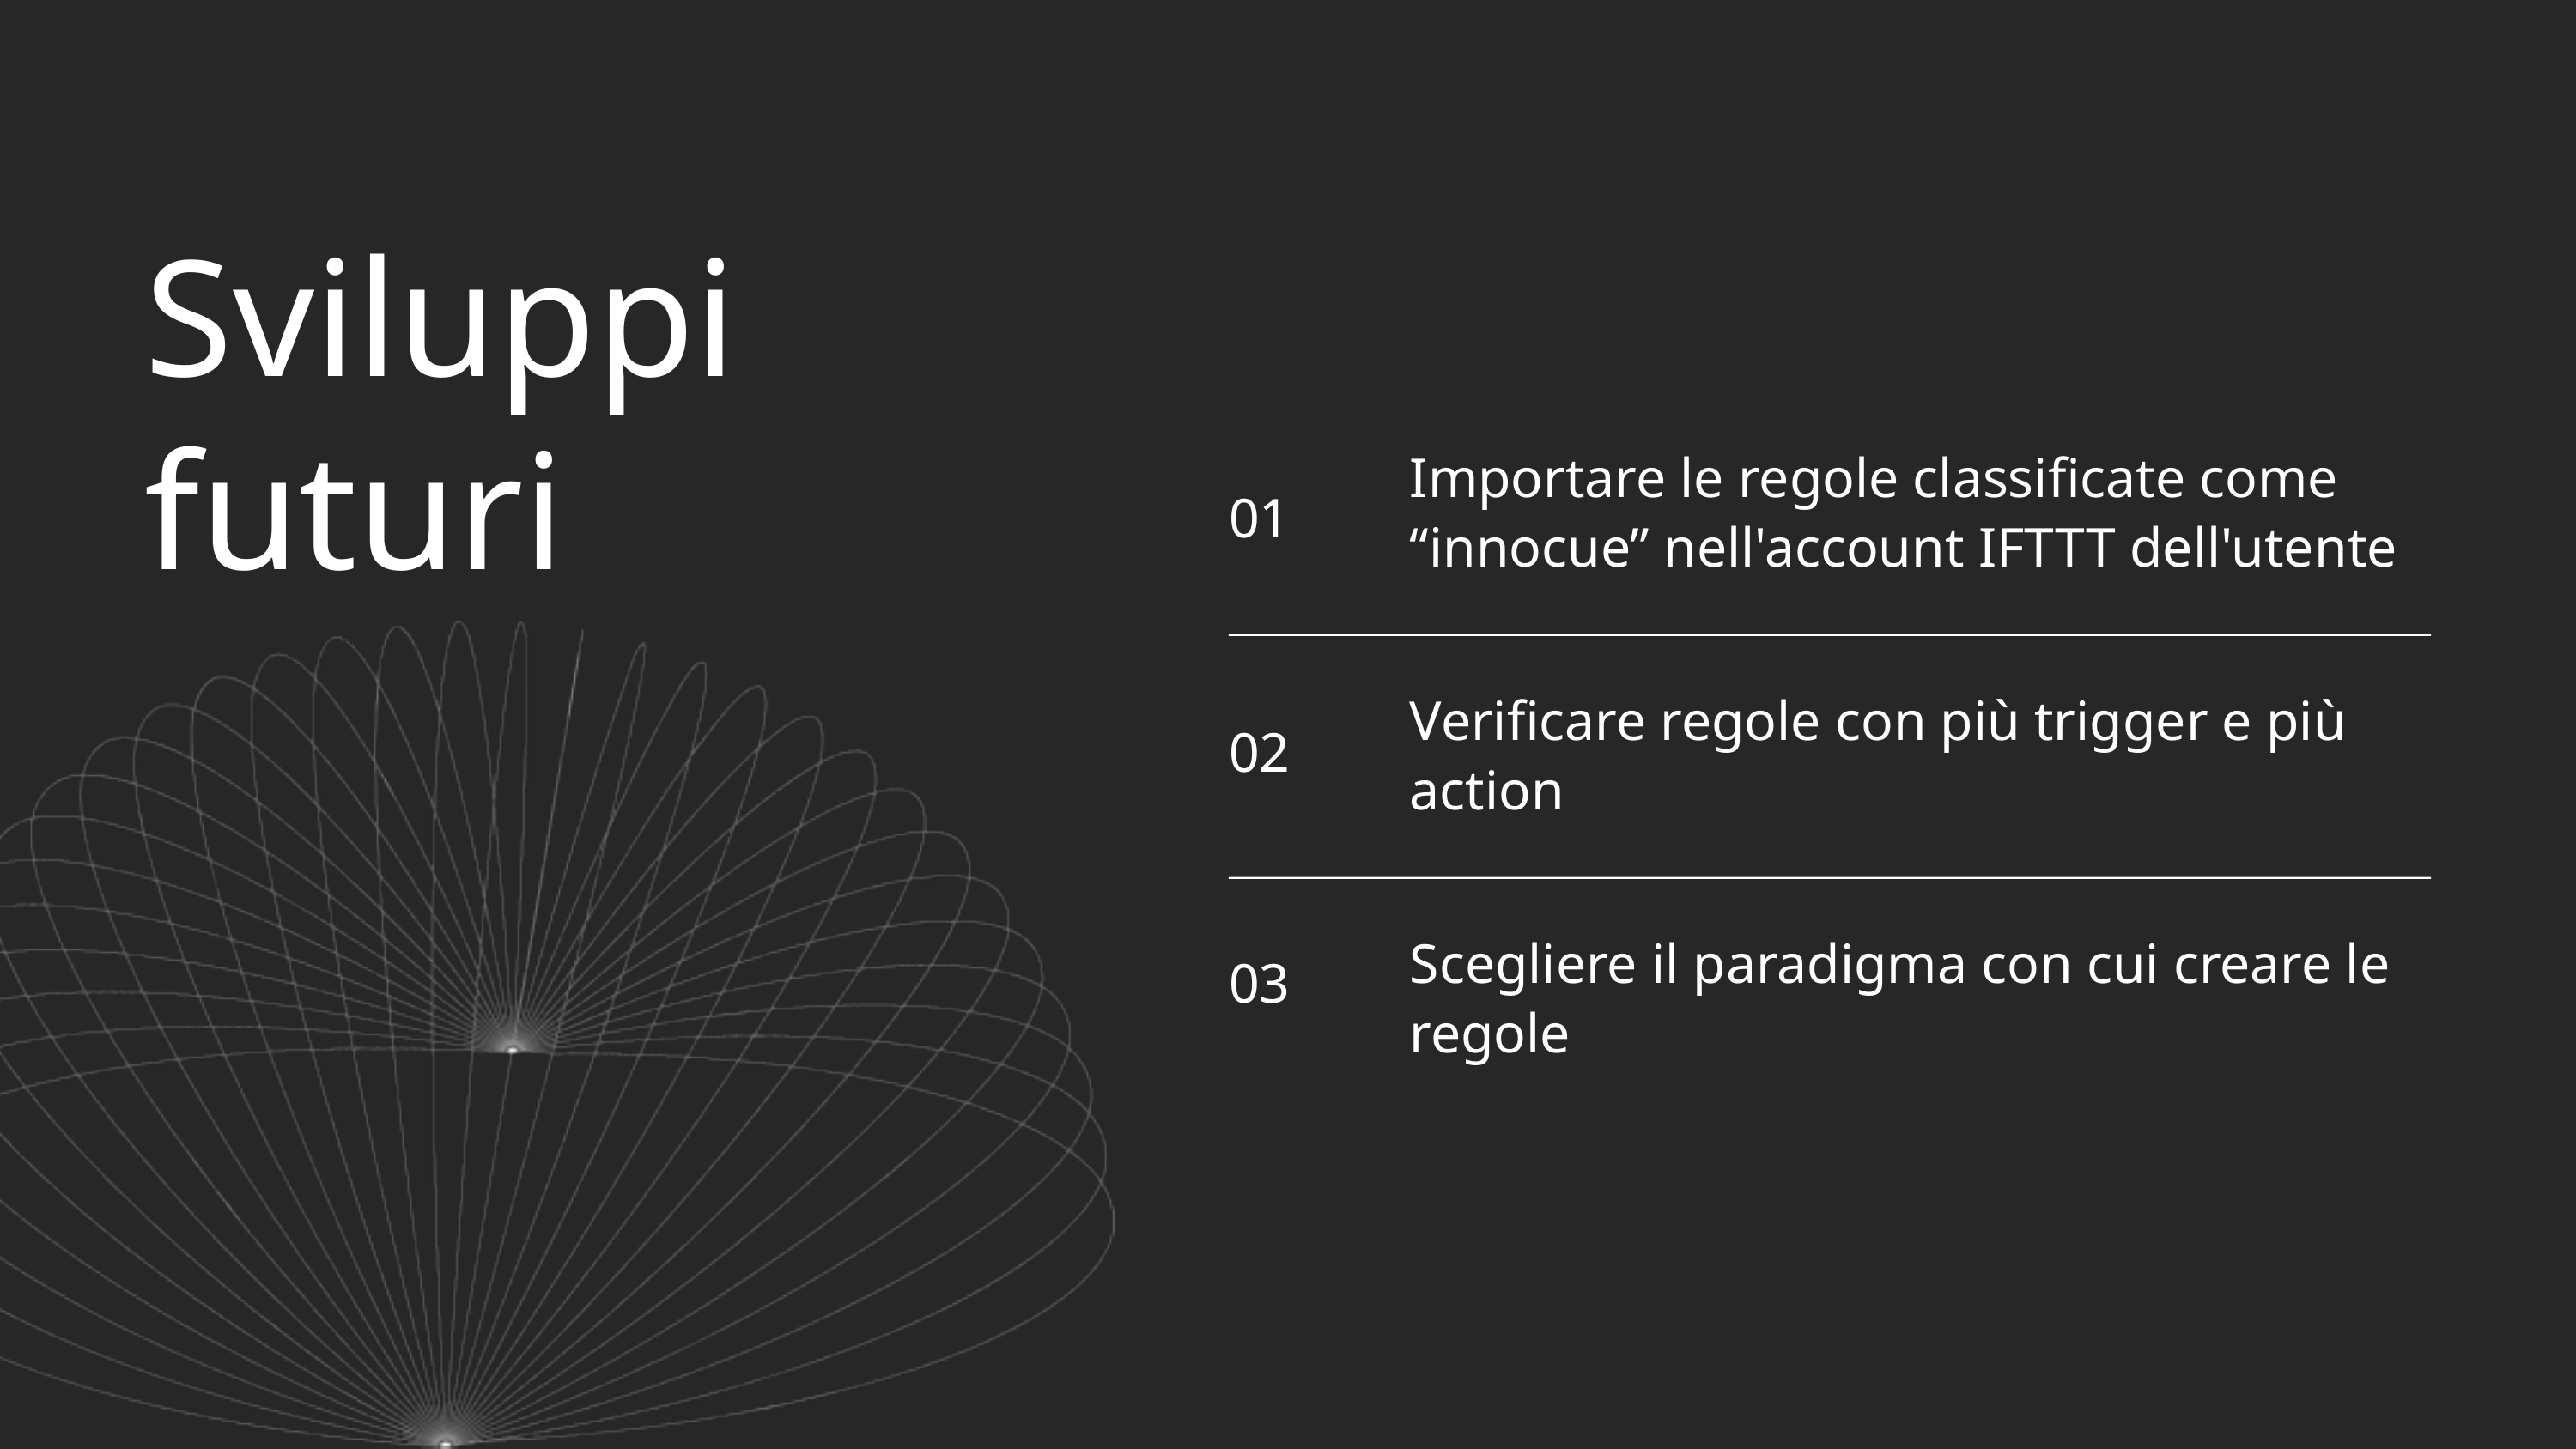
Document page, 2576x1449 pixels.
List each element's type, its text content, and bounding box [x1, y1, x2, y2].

text_box Sviluppi futuri [144, 215, 939, 603]
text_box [1228, 438, 2432, 1068]
picture [0, 621, 1115, 1449]
